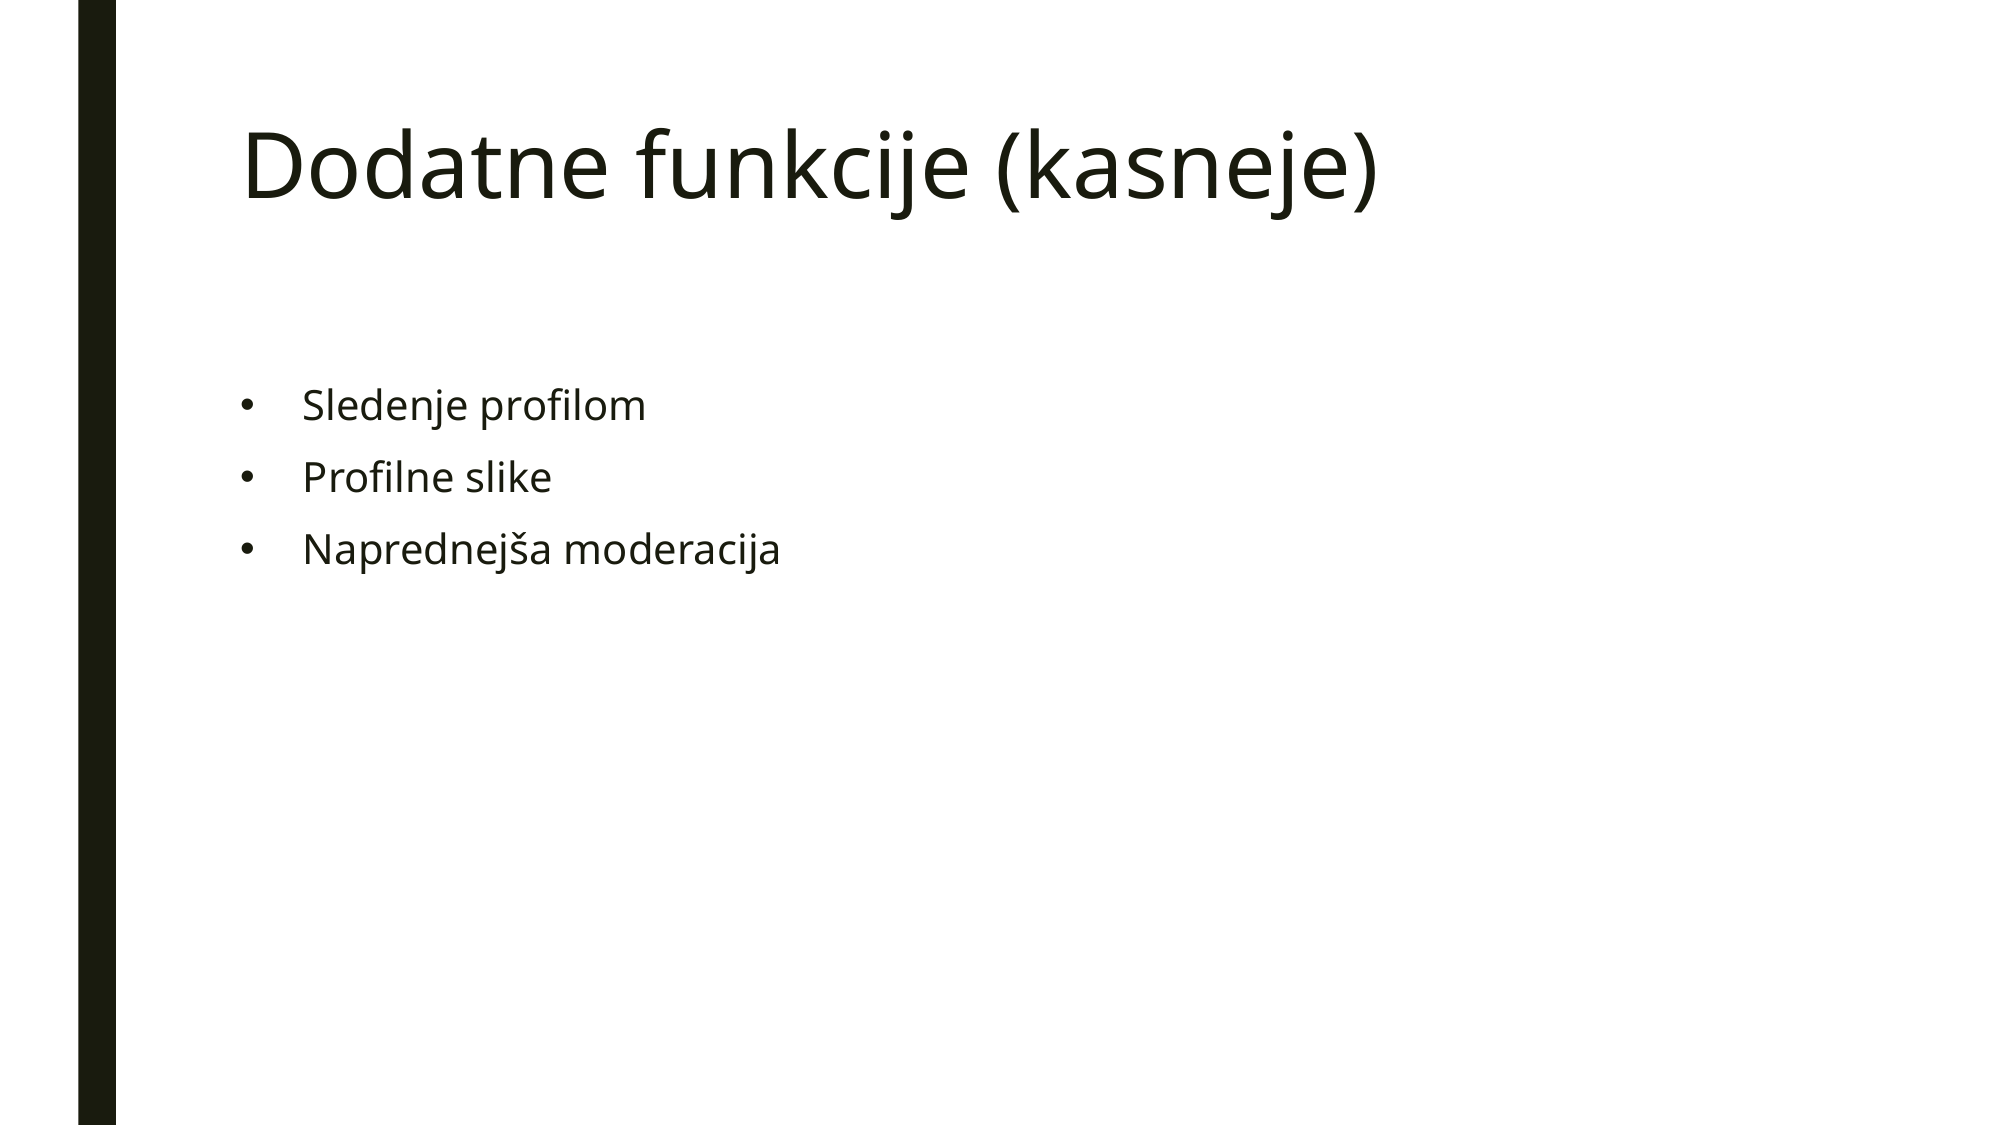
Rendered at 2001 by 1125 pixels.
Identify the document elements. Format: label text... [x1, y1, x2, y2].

title Dodatne funkcije (kasneje) [225, 112, 1800, 357]
list Sledenje profilom Profilne slike Naprednejša moderacija [225, 375, 1800, 963]
